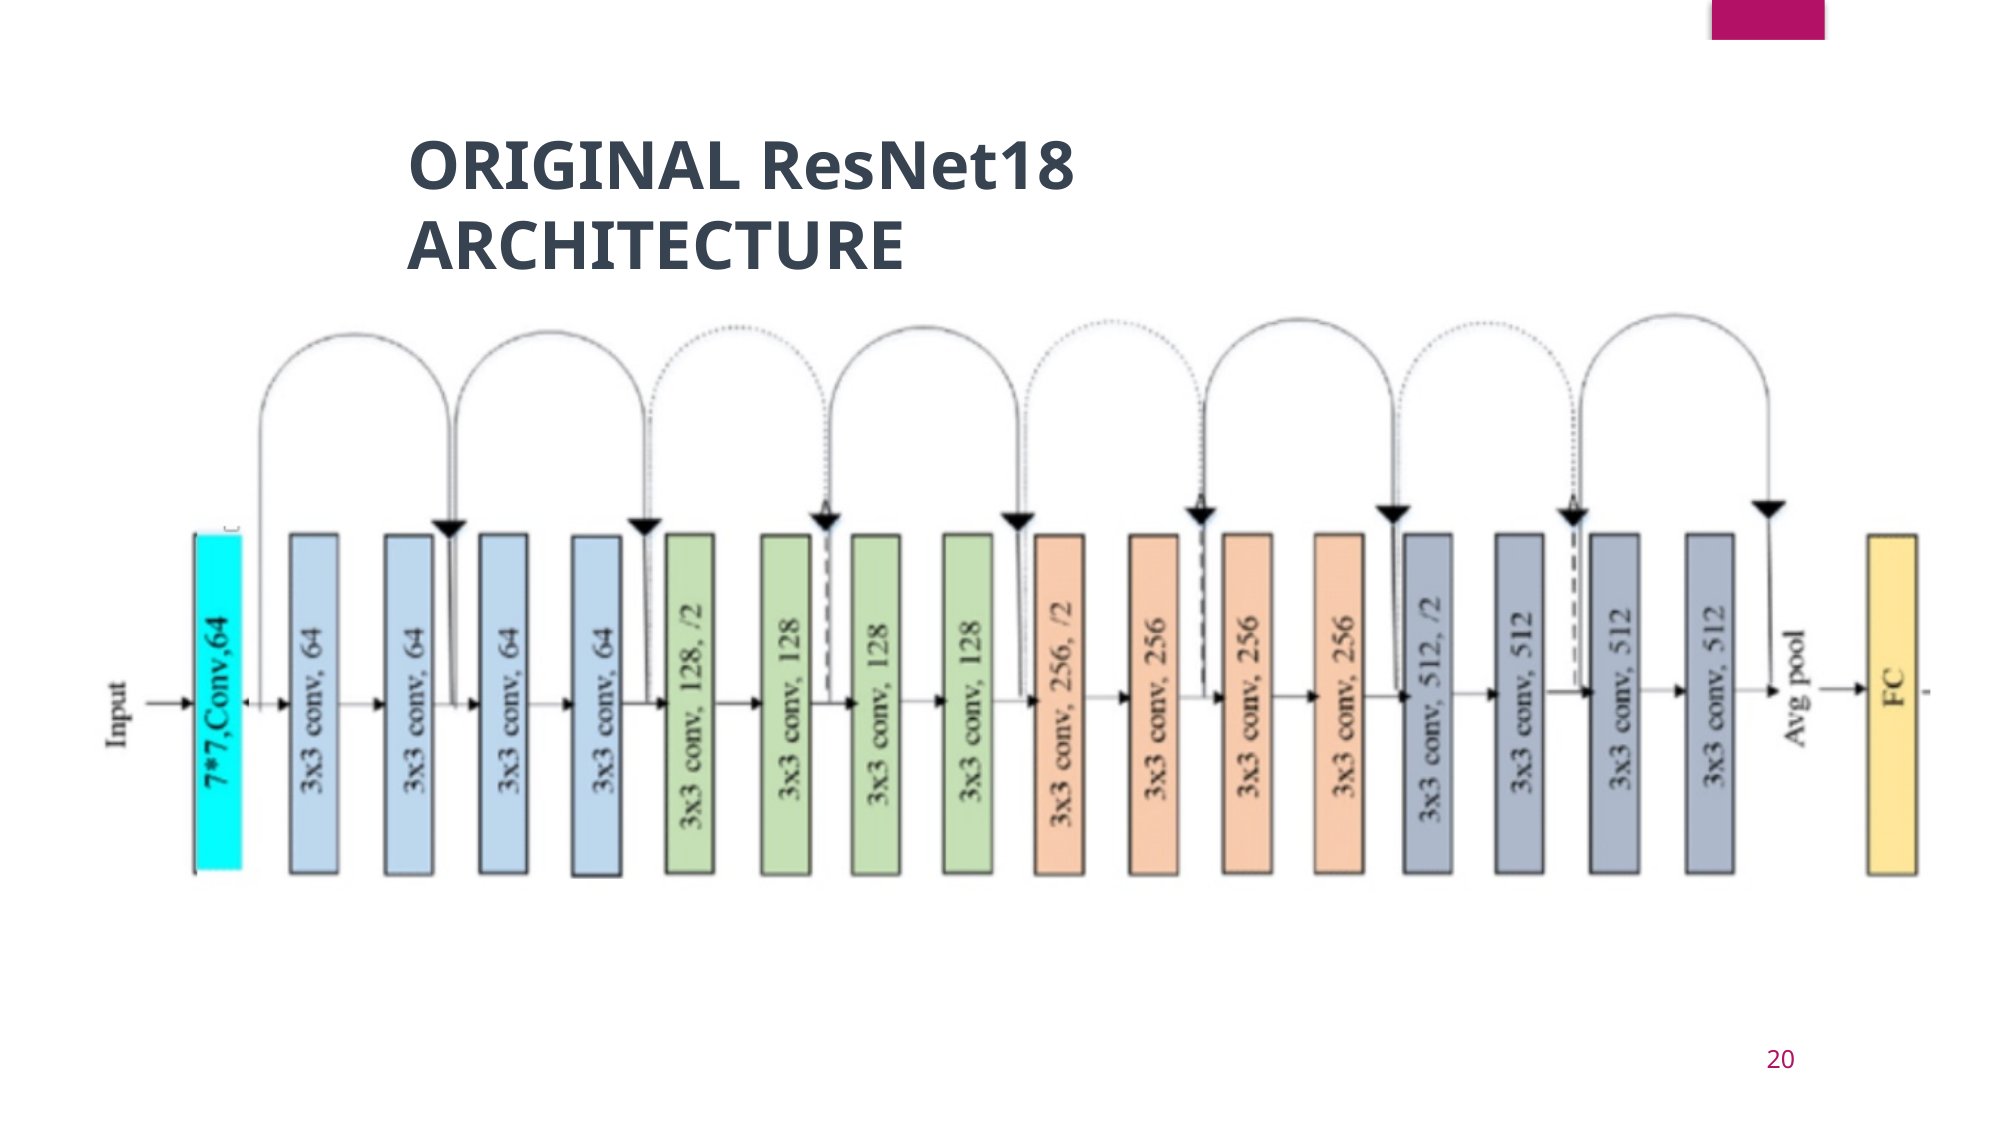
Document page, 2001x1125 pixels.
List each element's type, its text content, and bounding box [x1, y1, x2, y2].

picture [48, 282, 1931, 958]
text_box [37, 39, 1962, 1087]
text_box ORIGINAL ResNet18 ARCHITECTURE [392, 115, 1569, 281]
slide_number 20 [1530, 1030, 1811, 1091]
